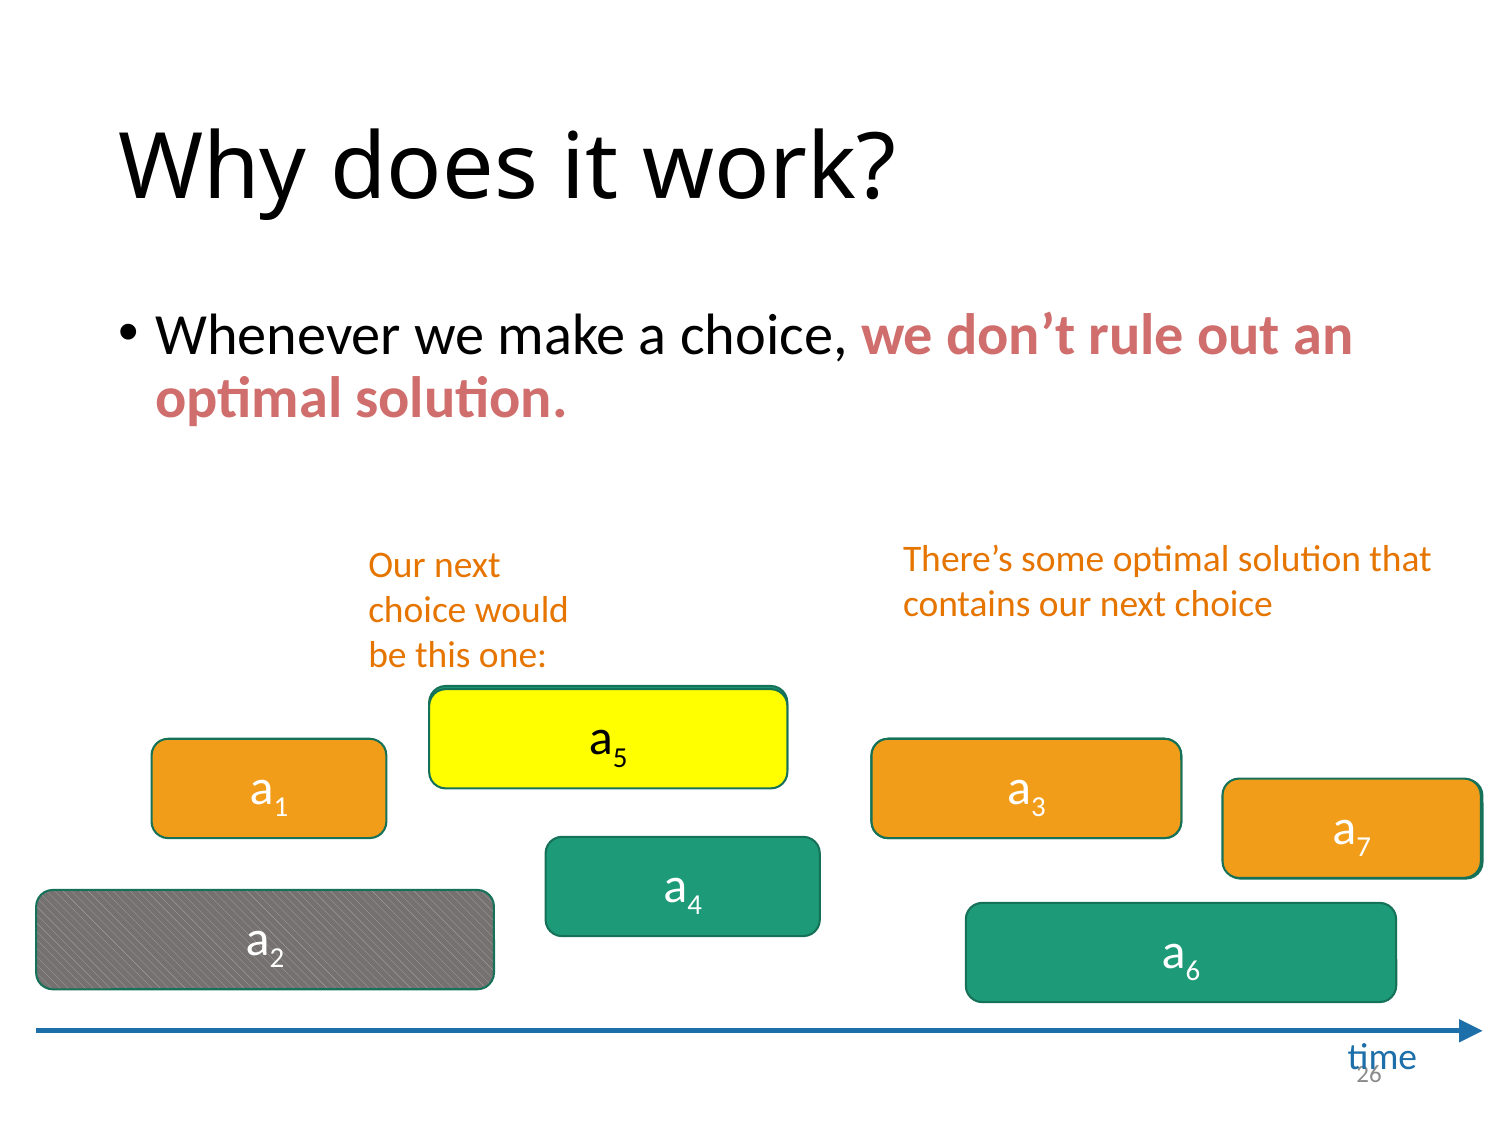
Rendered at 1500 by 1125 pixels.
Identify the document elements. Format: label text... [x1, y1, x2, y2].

text_box a6 [964, 901, 1398, 1004]
text_box a7 [1221, 777, 1482, 879]
text_box a5 [428, 684, 789, 702]
text_box Our next choice would be this one: [353, 532, 609, 683]
text_box a5 [428, 688, 789, 790]
text_box a2 [35, 888, 496, 991]
text_box a4 [544, 835, 821, 938]
text_box There’s some optimal solution that contains our next choice [888, 526, 1464, 632]
slide_number 26 [1059, 1042, 1397, 1103]
text_box time [1332, 1024, 1500, 1085]
text_box a3 [870, 737, 1183, 840]
list Whenever we make a choice, we don’t rule out an optimal solution. [103, 296, 1397, 1011]
title Why does it work? [103, 59, 1397, 278]
text_box a1 [150, 737, 388, 840]
